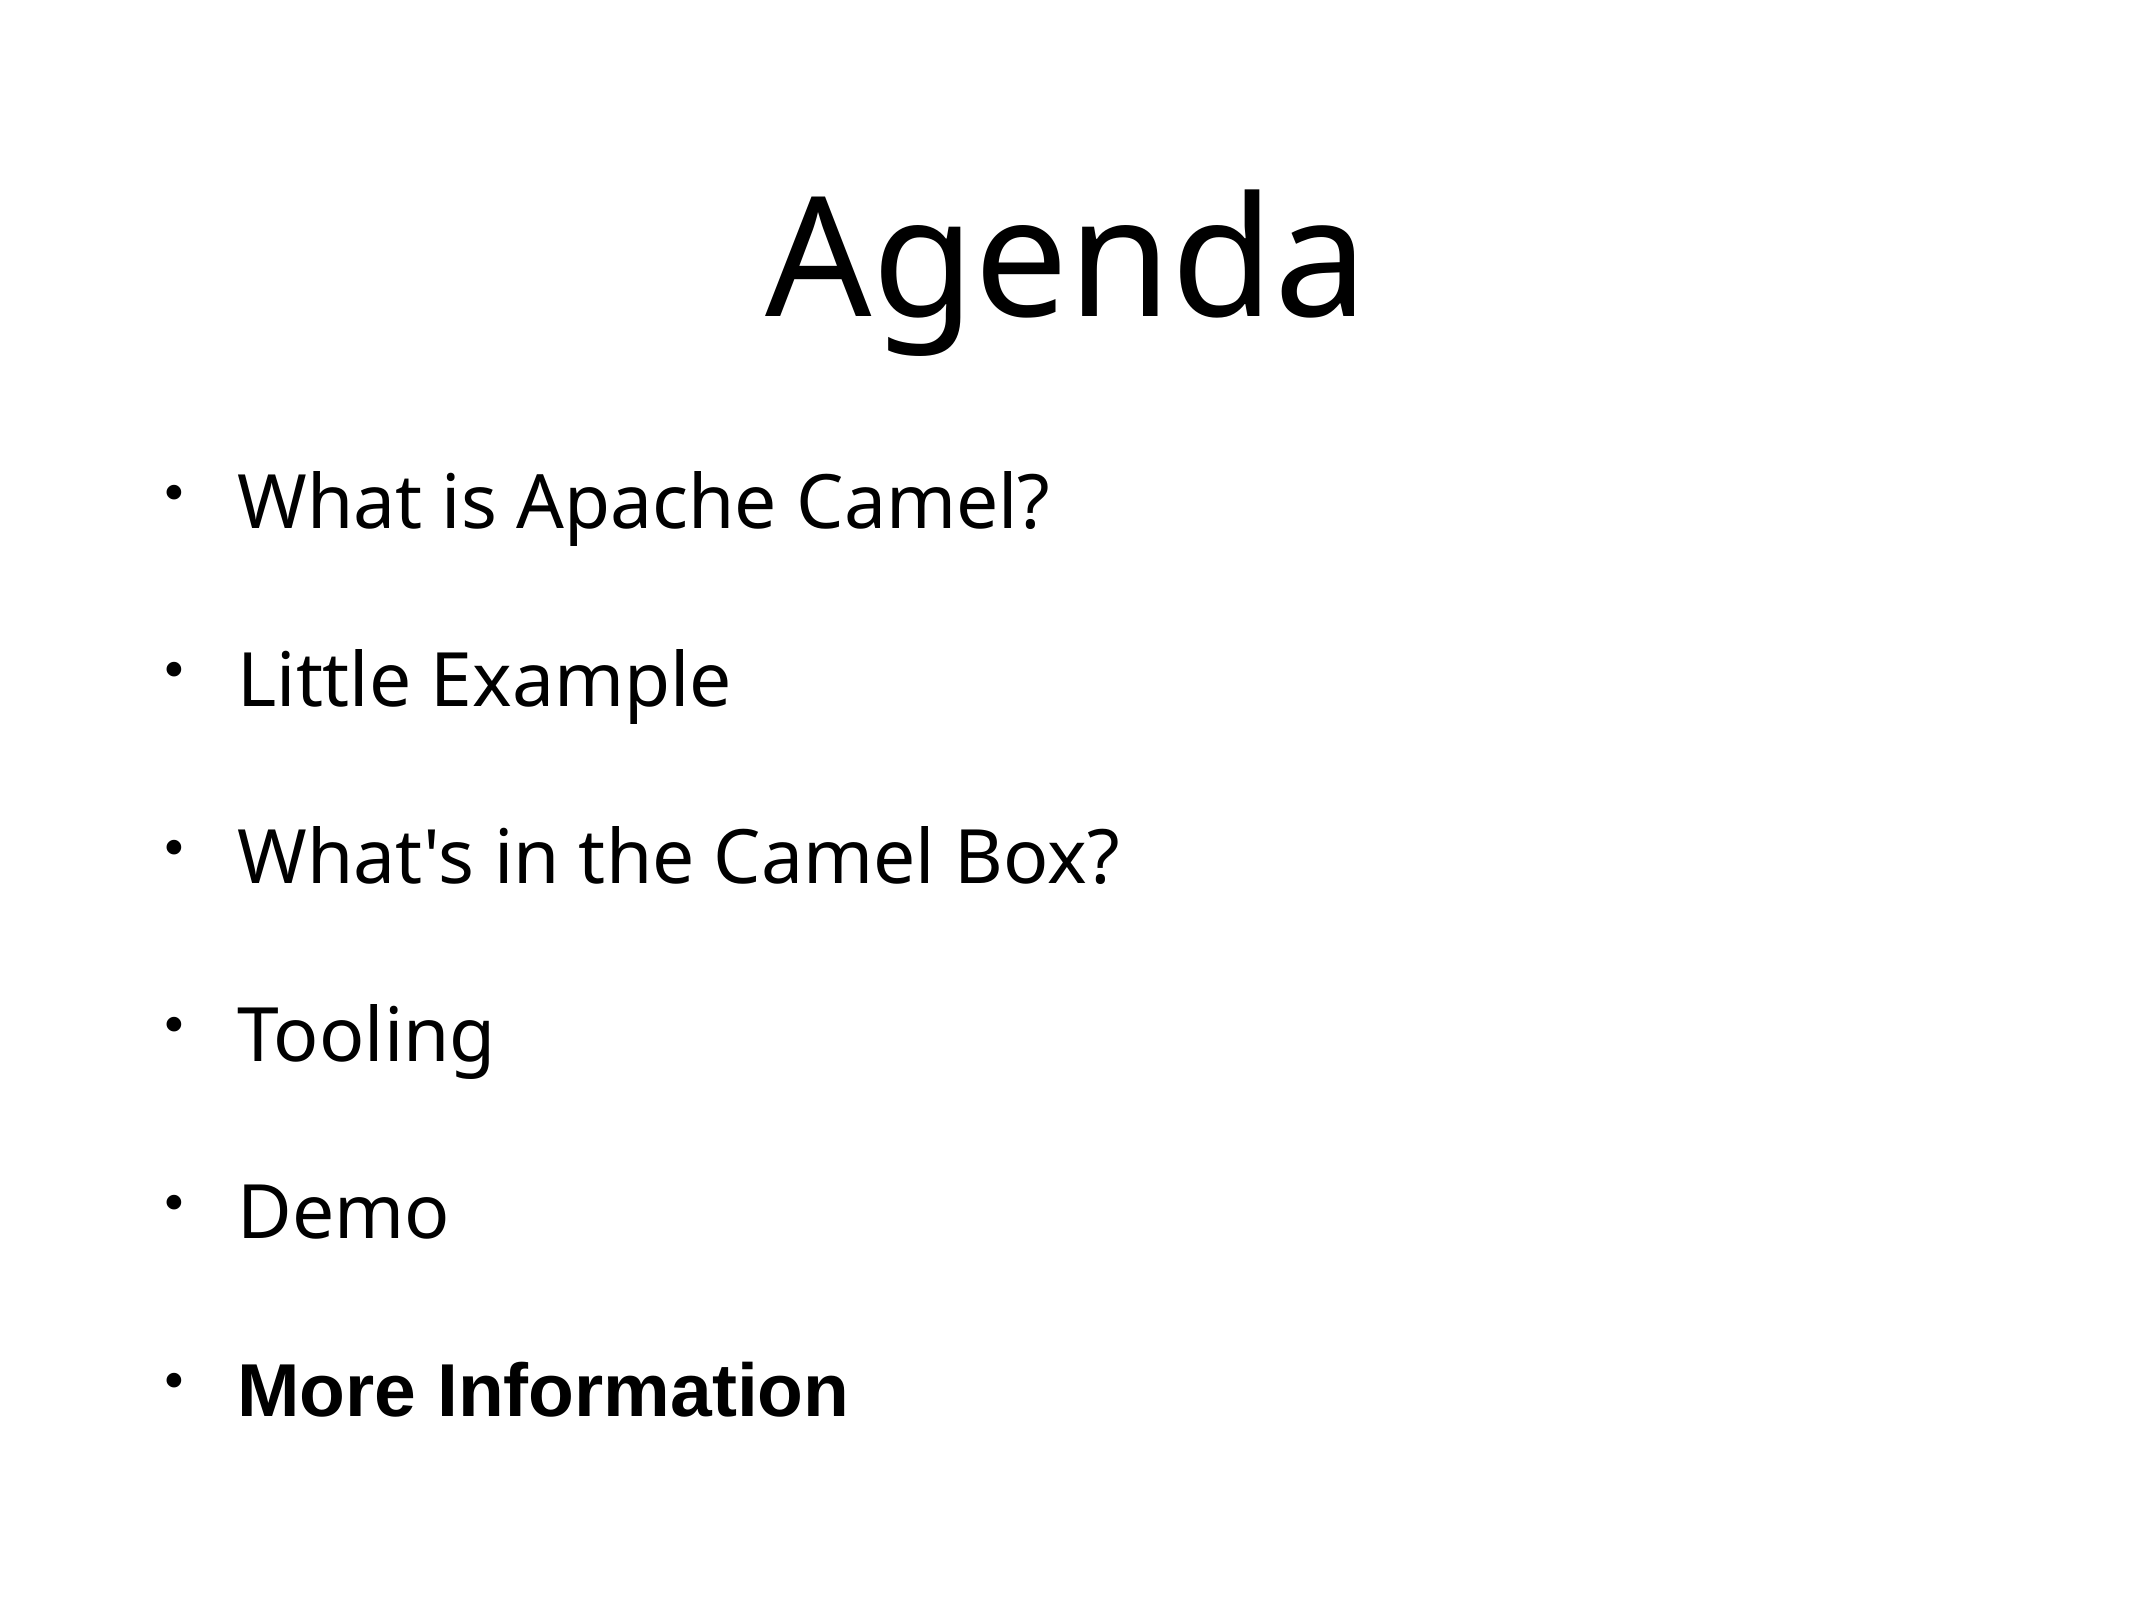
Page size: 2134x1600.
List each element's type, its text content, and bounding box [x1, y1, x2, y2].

list What is Apache Camel? Little Example What's in the Camel Box? Tooling Demo More Information [155, 426, 1978, 1459]
title Agenda [155, 72, 1978, 426]
